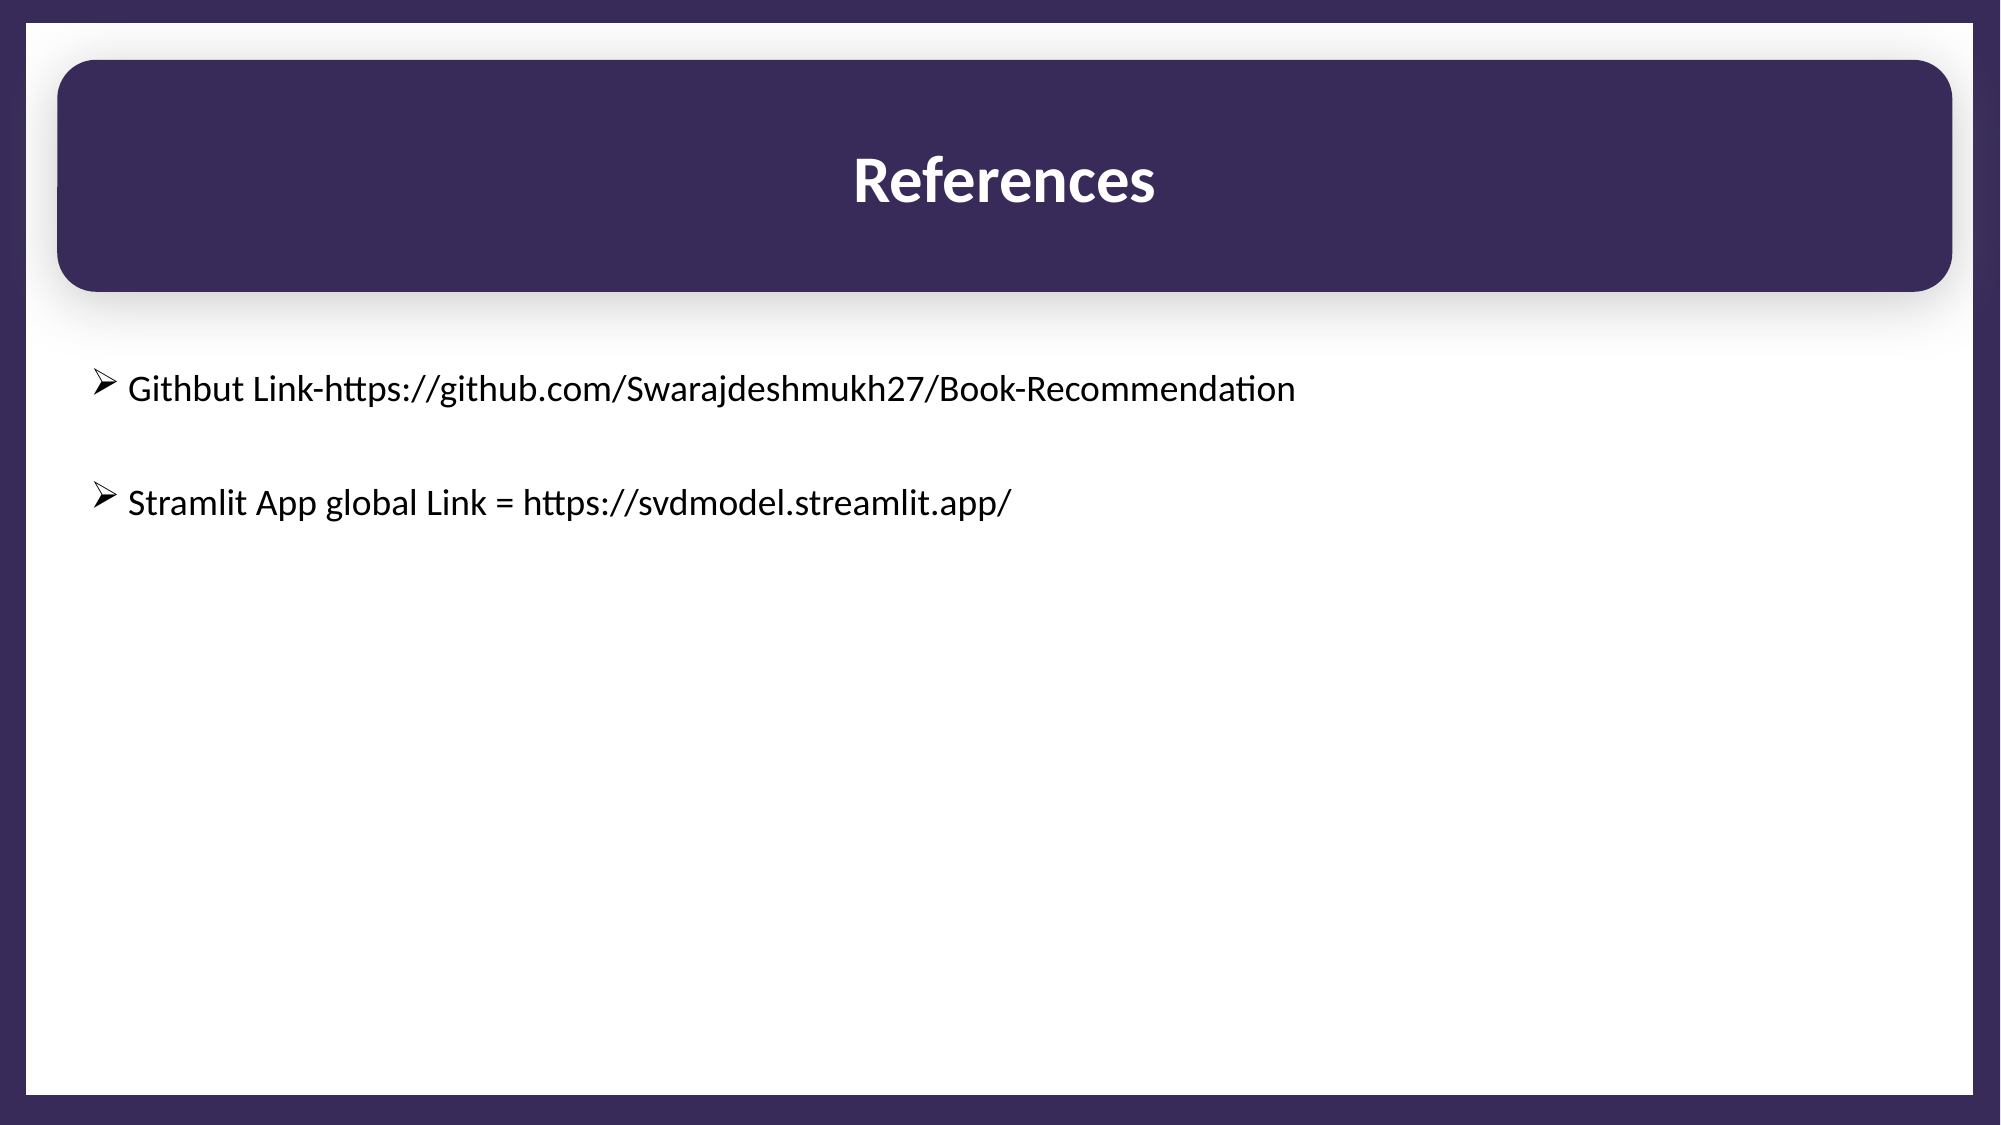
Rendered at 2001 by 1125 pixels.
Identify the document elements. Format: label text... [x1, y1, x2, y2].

list Githbut Link-https://github.com/Swarajdeshmukh27/Book-Recommendation Stramlit App global Link = https://svdmodel.streamlit.app/ [75, 326, 1918, 946]
text_box References [56, 58, 1954, 293]
